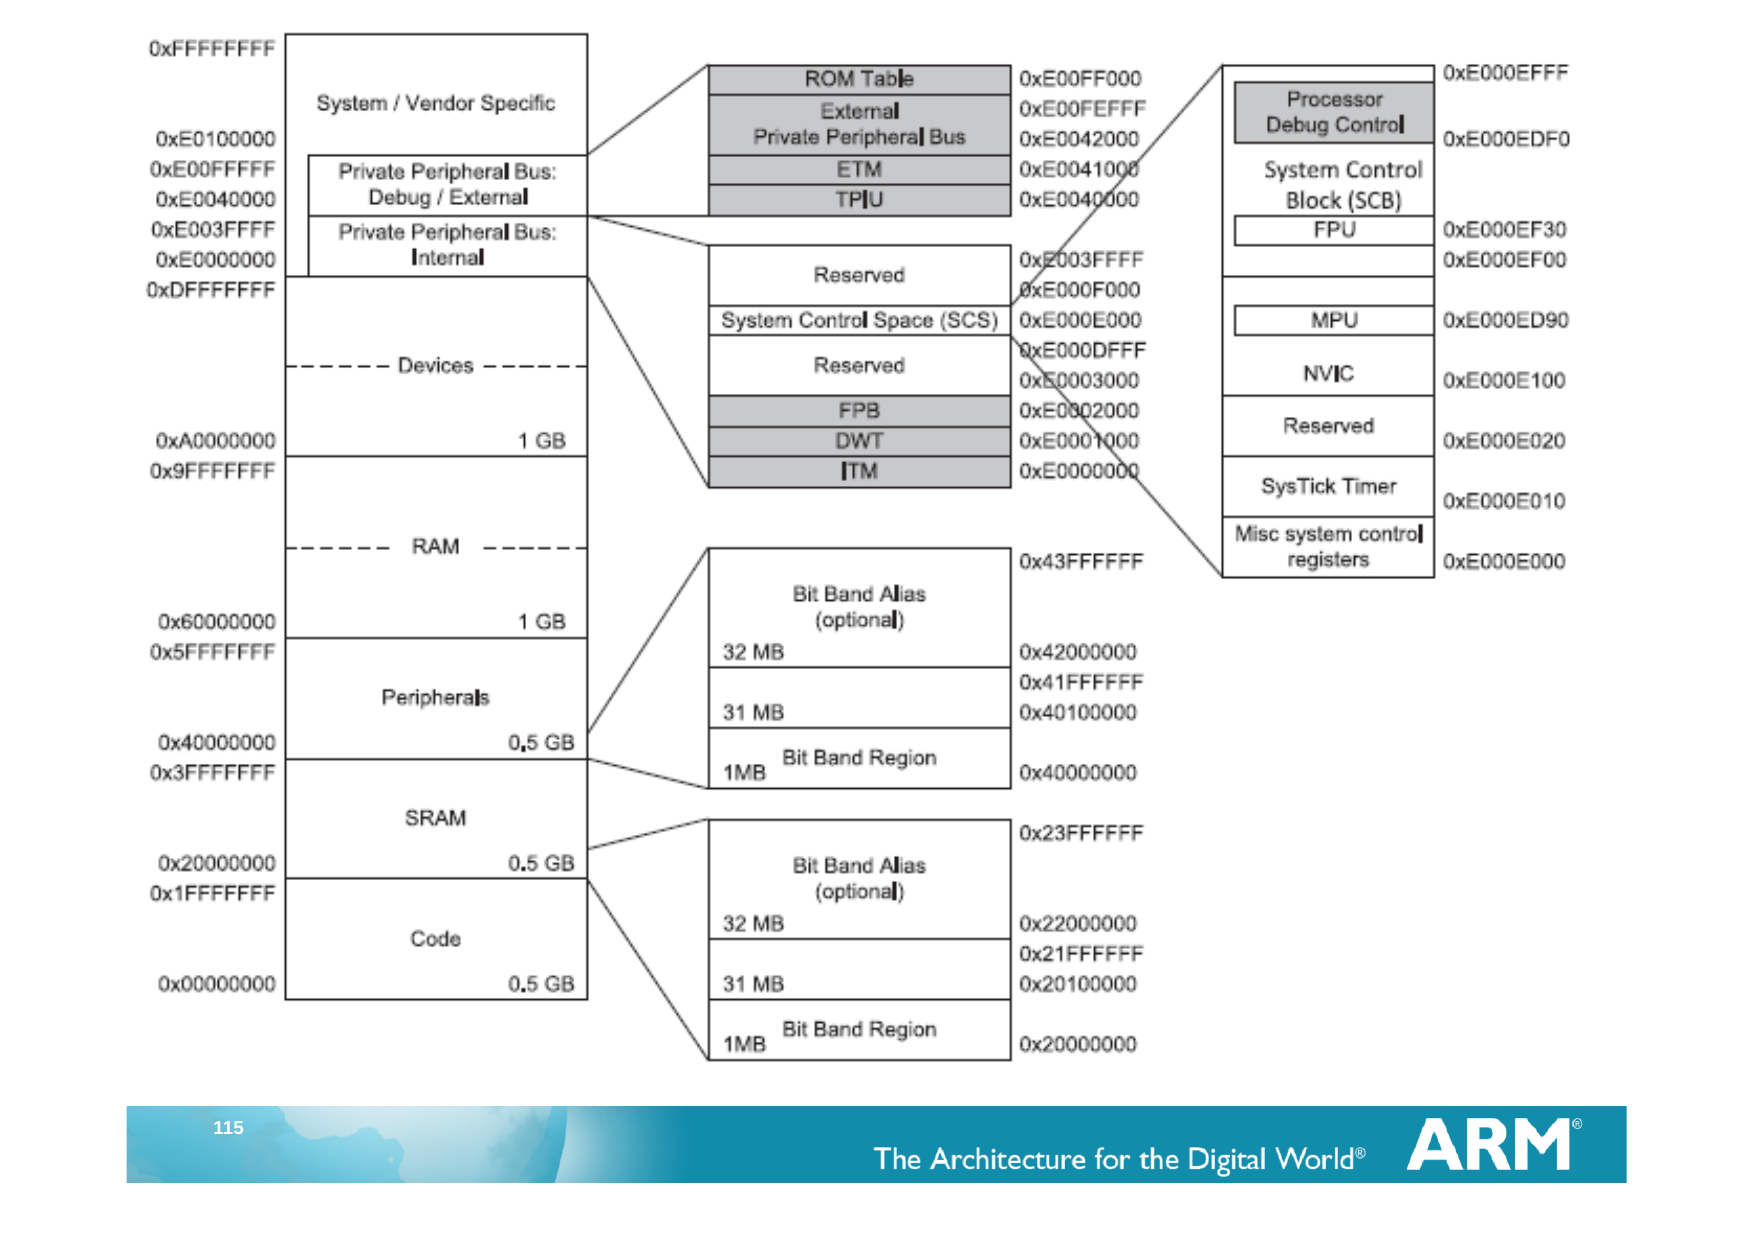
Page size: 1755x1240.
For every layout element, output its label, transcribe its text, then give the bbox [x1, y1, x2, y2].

picture [126, 1106, 1627, 1183]
picture [132, 17, 1591, 1066]
slide_number 115 [198, 1115, 275, 1176]
